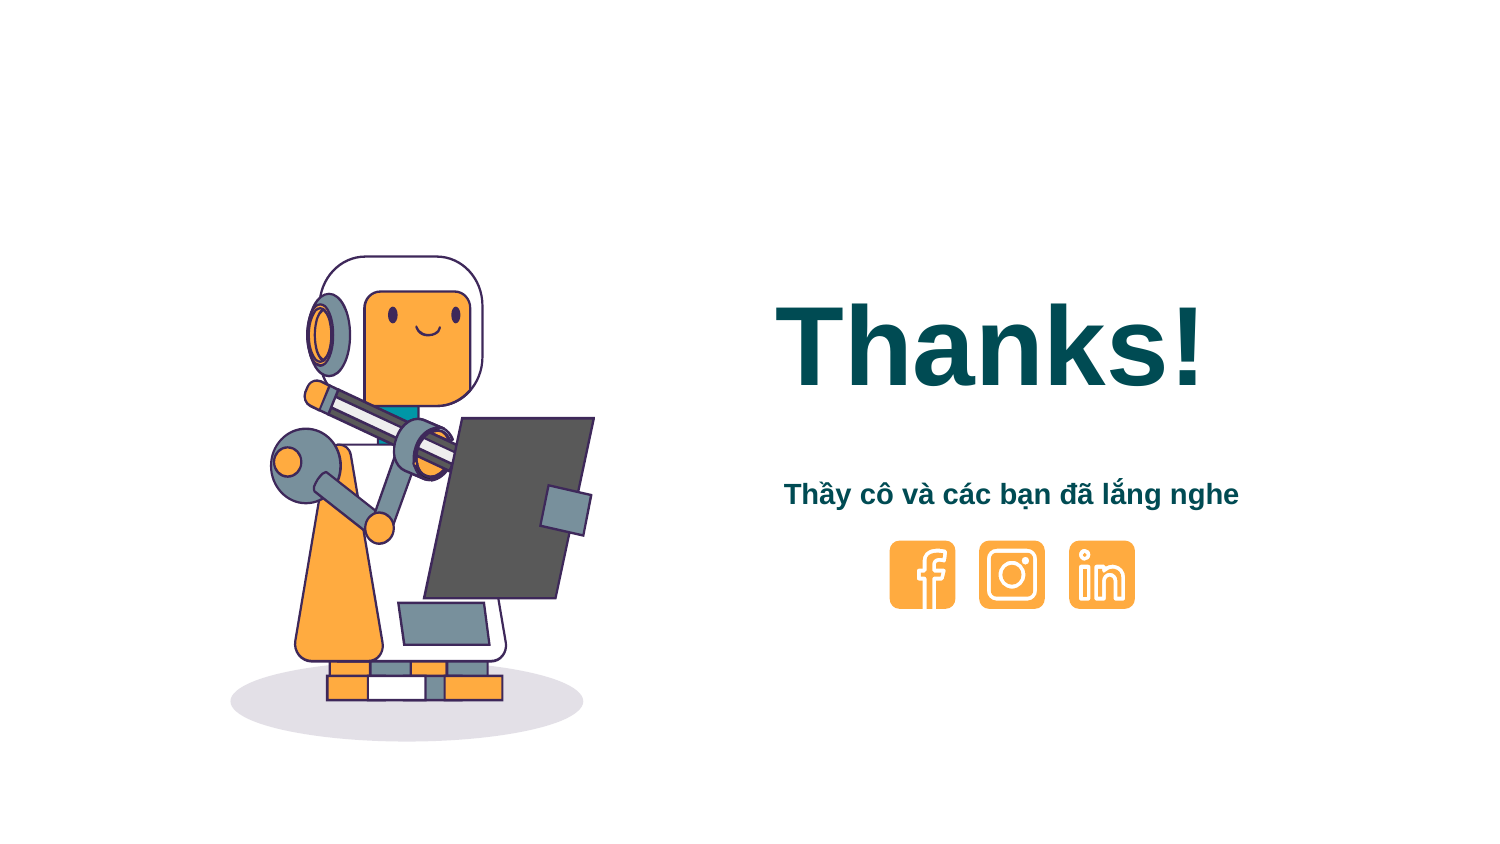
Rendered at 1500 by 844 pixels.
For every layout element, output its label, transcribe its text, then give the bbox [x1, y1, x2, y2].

text_box Thanks! [674, 257, 1308, 445]
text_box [230, 255, 596, 742]
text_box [978, 540, 1046, 610]
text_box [1068, 540, 1136, 610]
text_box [889, 540, 956, 610]
text_box Thầy cô và các bạn đã lắng nghe [695, 395, 1329, 590]
